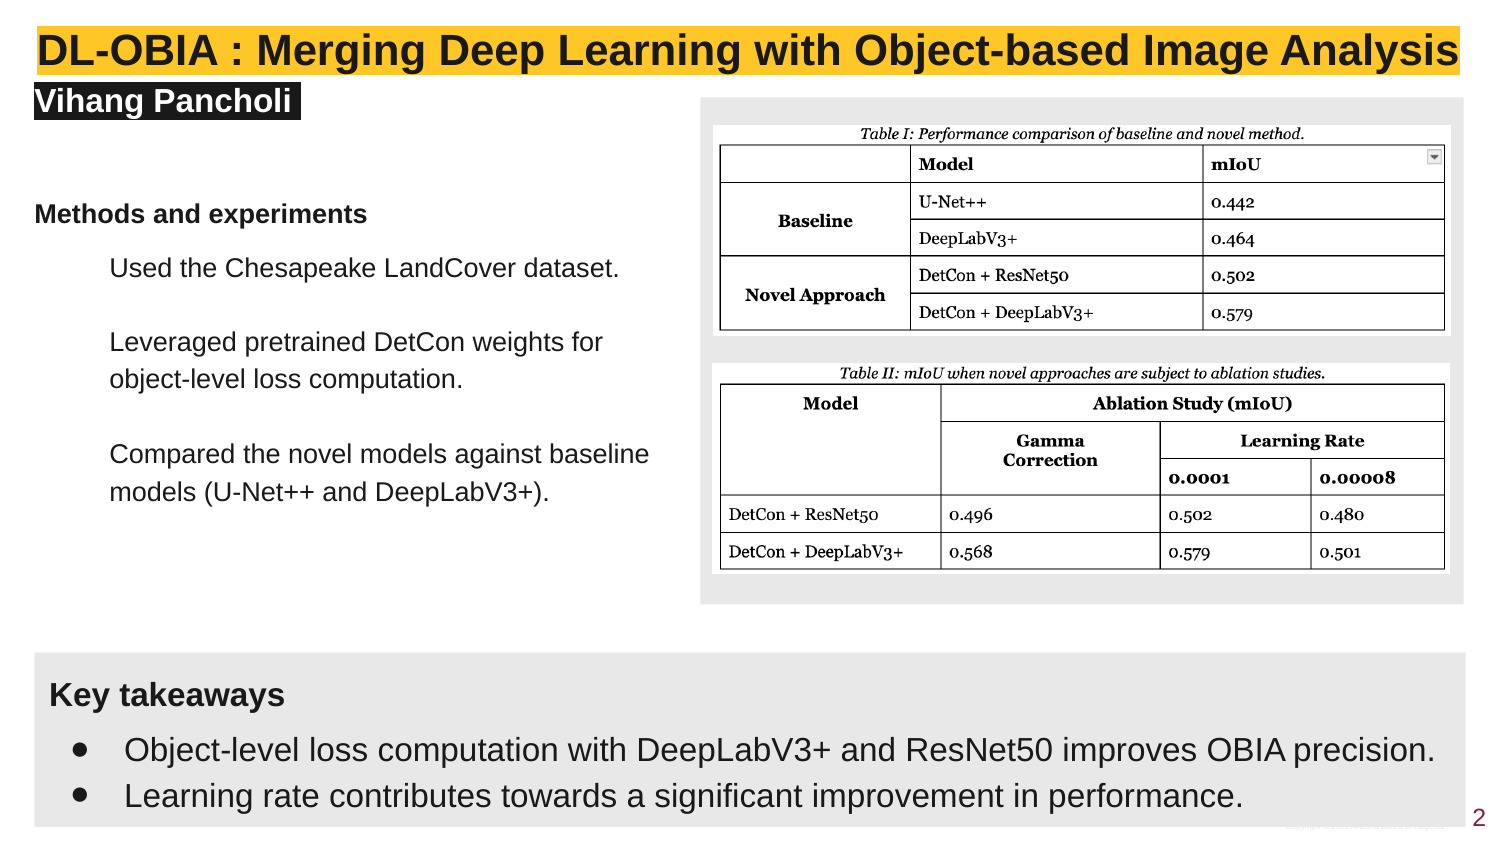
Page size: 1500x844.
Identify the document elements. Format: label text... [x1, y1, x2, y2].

subtitle Vihang Pancholi [34, 73, 1410, 563]
picture [712, 125, 1451, 336]
picture [712, 363, 1451, 574]
text_box 2 [1457, 786, 1500, 844]
text_box Key takeaways Object-level loss computation with DeepLabV3+ and ResNet50 improves OBIA precision. Learning rate contributes towards a significant improvement in performance. [34, 652, 1466, 827]
title DL-OBIA : Merging Deep Learning with Object-based Image Analysis [31, 27, 1466, 85]
list [700, 97, 1464, 605]
